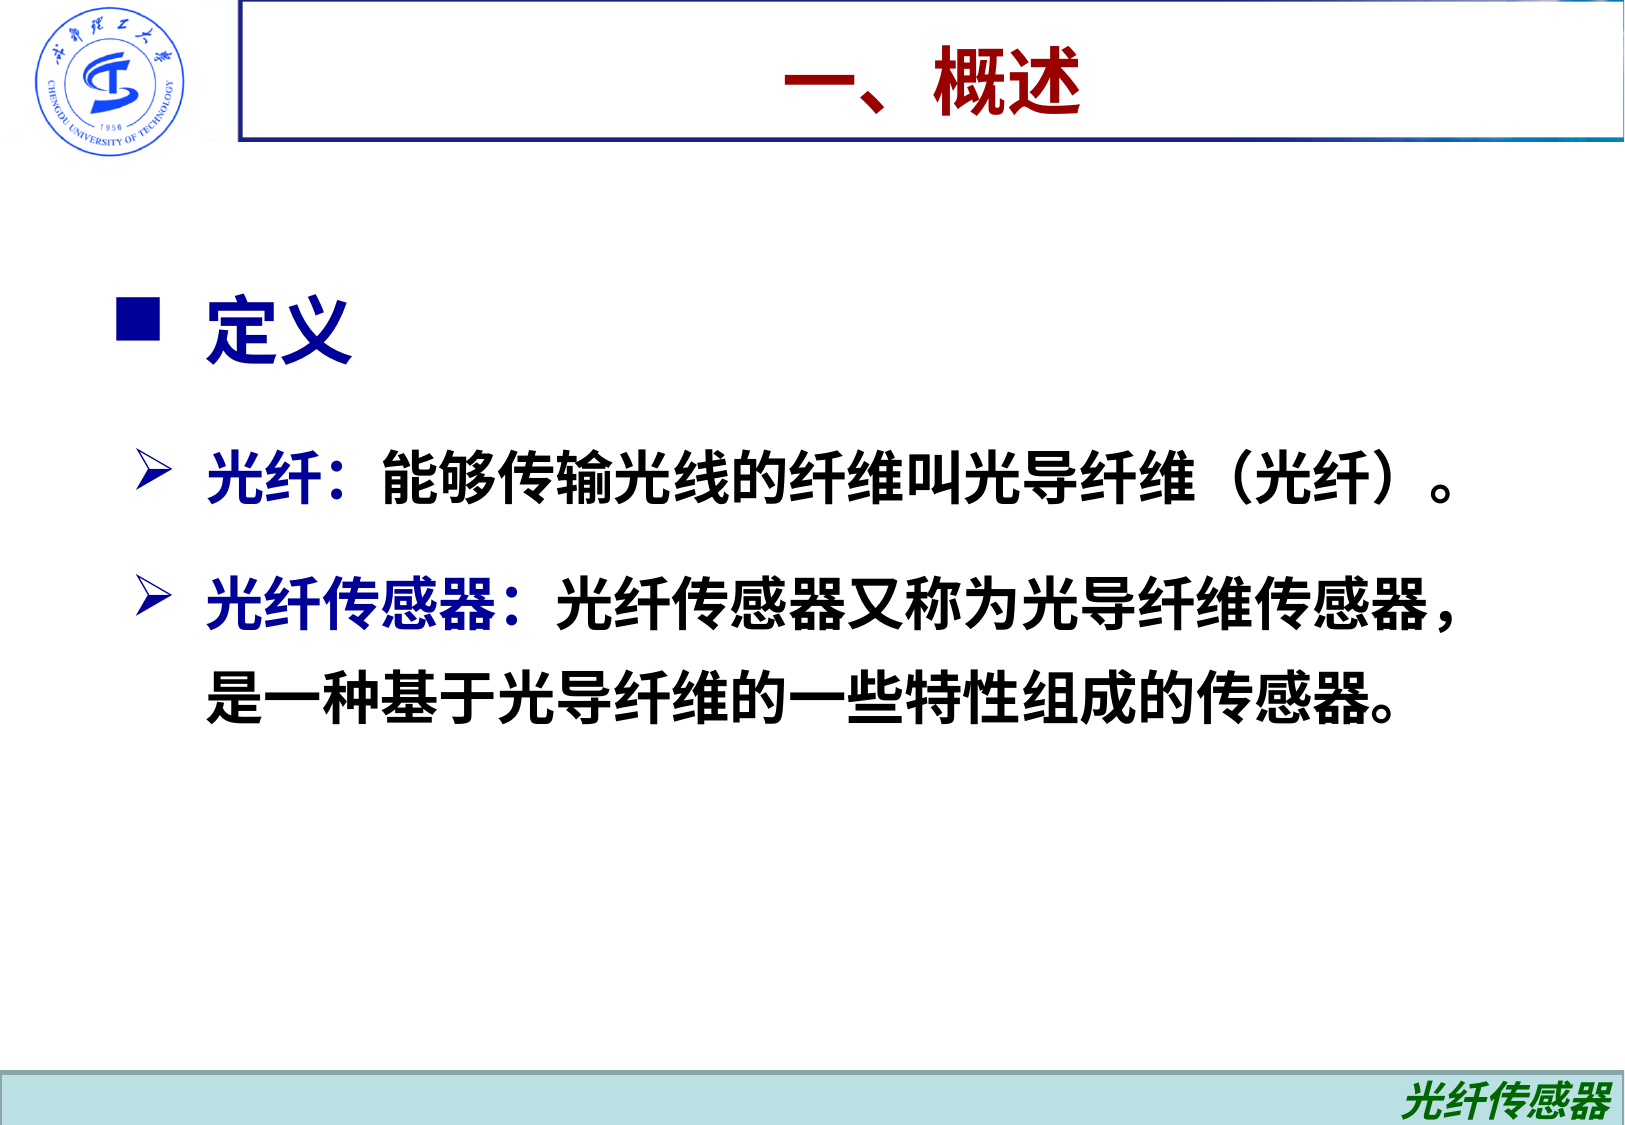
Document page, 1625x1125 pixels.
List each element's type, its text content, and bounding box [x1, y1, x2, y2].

picture [0, 0, 1610, 176]
text_box 光纤传感器 [0, 1070, 1625, 1125]
text_box 定义 [95, 272, 438, 381]
text_box 光纤：能够传输光线的纤维叫光导纤维（光纤）。 [116, 410, 1511, 519]
text_box 光纤传感器：光纤传感器又称为光导纤维传感器，是一种基于光导纤维的一些特性组成的传感器。 [116, 536, 1511, 739]
text_box 一、概述 [241, 26, 1625, 132]
